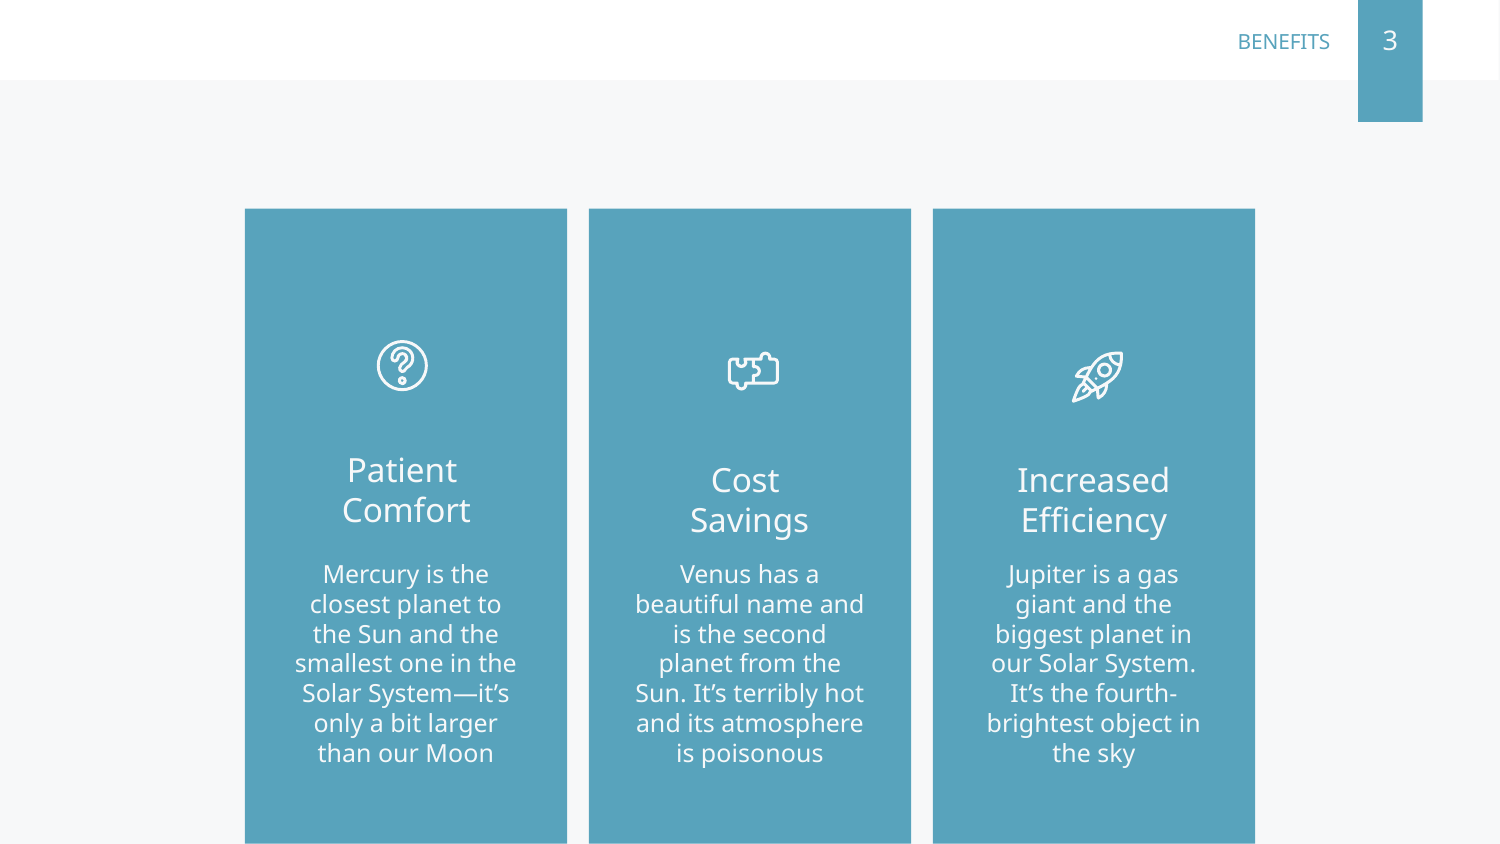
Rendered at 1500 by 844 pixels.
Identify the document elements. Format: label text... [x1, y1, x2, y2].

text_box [376, 339, 1124, 403]
title BENEFITS [646, 14, 1346, 68]
title Increased Efficiency [981, 459, 1207, 543]
subtitle Venus has a beautiful name and is the second planet from the Sun. It’s terribly hot and its atmosphere is poisonous [619, 543, 881, 604]
title Cost Savings [637, 459, 863, 543]
slide_number 3 [1345, 8, 1436, 74]
subtitle Jupiter is a gas giant and the biggest planet in our Solar System. It’s the fourth-brightest object in the sky [963, 543, 1225, 604]
subtitle Mercury is the closest planet to the Sun and the smallest one in the Solar System—it’s only a bit larger than our Moon [275, 543, 537, 604]
title Patient Comfort [293, 449, 520, 545]
